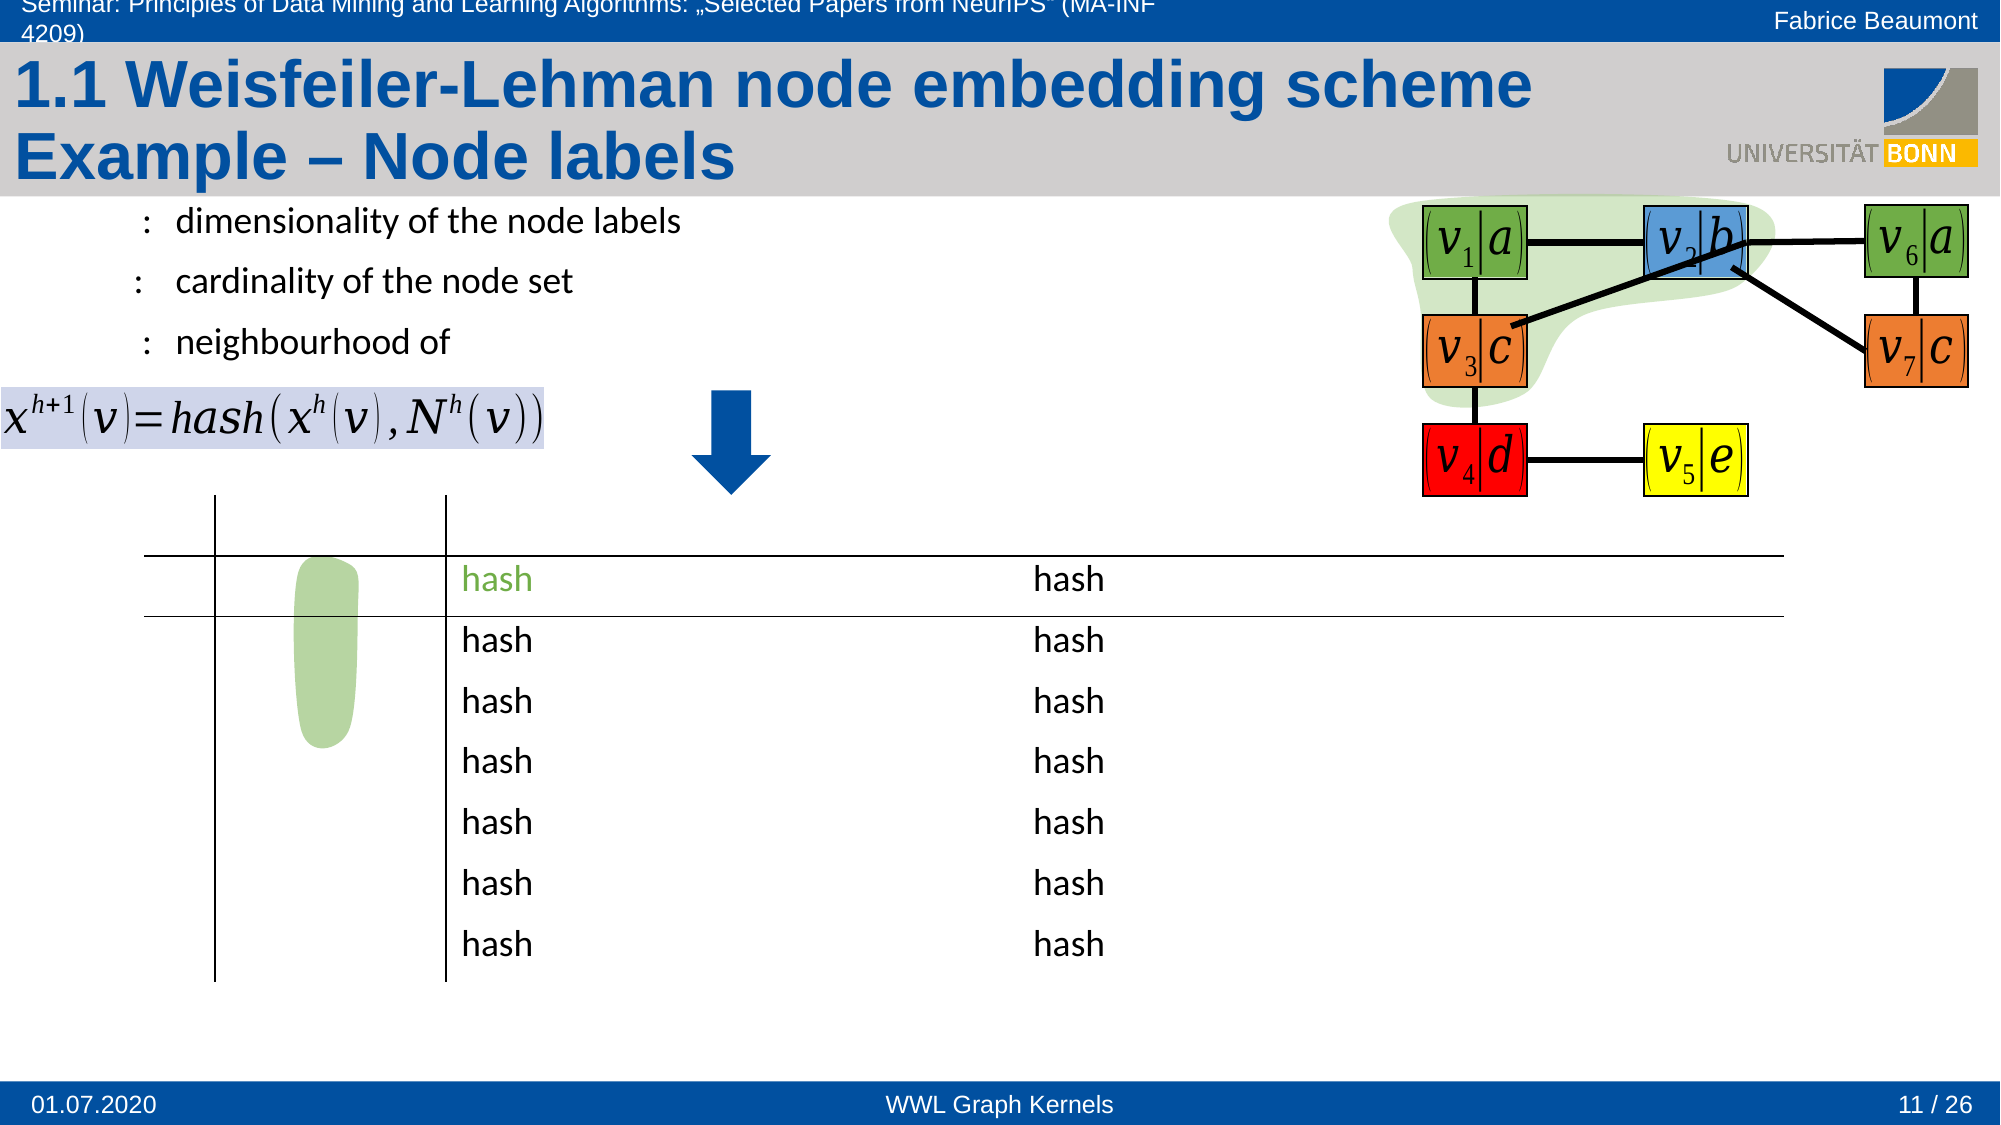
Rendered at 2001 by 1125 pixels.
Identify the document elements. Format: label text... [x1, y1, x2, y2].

text_box 11 / 26 [1850, 1081, 1988, 1125]
text_box [688, 389, 774, 497]
text_box [1387, 195, 1755, 384]
text_box [292, 617, 359, 750]
list 1.1 Weisfeiler-Lehman node embedding scheme Example – Node labels [0, 42, 1725, 195]
text_box [292, 557, 360, 616]
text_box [1424, 205, 1968, 495]
picture [1725, 44, 1978, 187]
